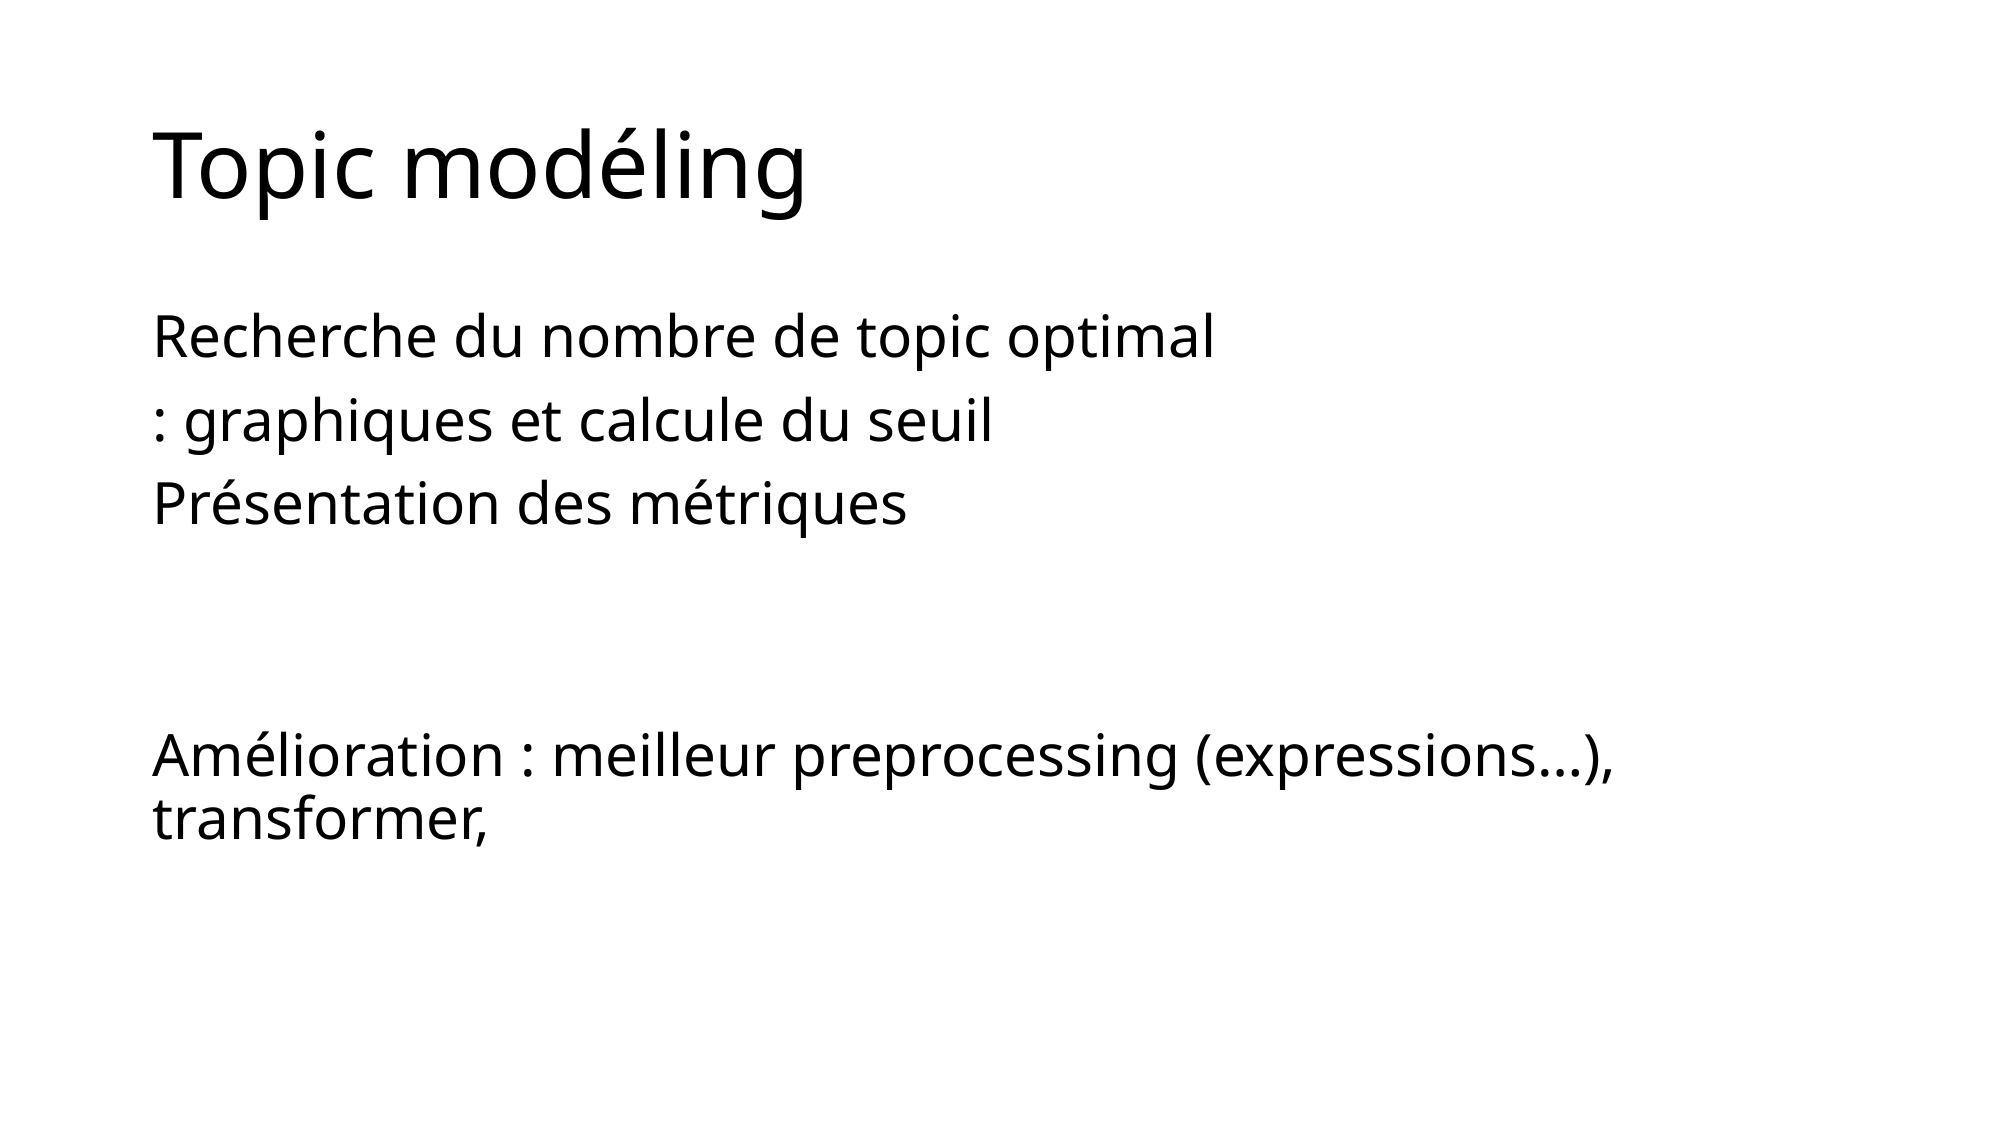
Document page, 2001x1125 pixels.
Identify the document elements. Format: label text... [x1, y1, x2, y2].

list Recherche du nombre de topic optimal : graphiques et calcule du seuil Présentation des métriques Amélioration : meilleur preprocessing (expressions…), transformer, [137, 299, 1863, 1014]
title Topic modéling [137, 59, 1863, 278]
